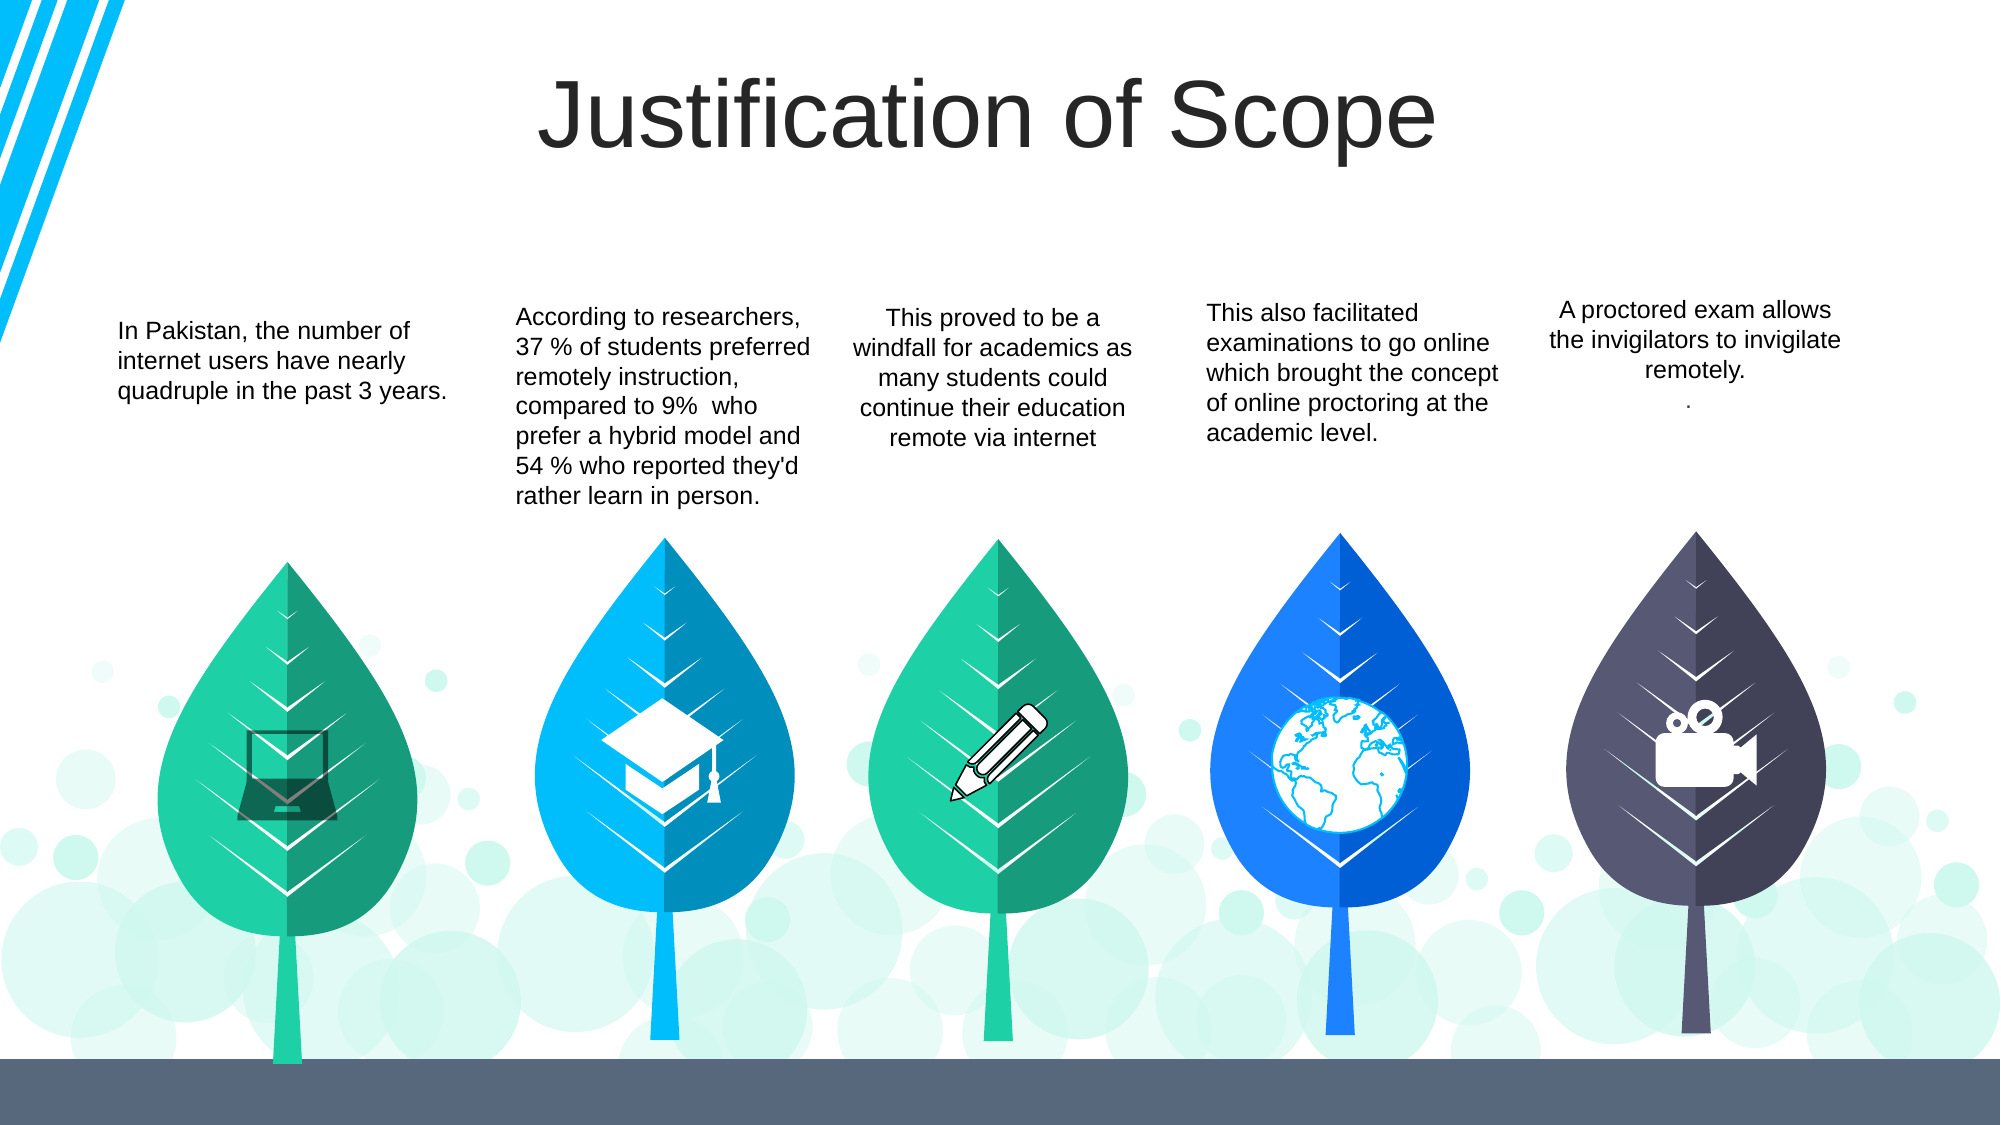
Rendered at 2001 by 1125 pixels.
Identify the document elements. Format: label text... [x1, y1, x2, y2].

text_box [534, 537, 795, 1040]
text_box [102, 285, 475, 414]
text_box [868, 539, 1129, 1042]
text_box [829, 278, 1158, 461]
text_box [0, 634, 2000, 1122]
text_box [157, 561, 418, 1064]
text_box This also facilitated examinations to go online which brought the concept of online proctoring at the academic level. [1191, 289, 1519, 454]
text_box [485, 278, 831, 524]
text_box A proctored exam allows the invigilators to invigilate remotely. . [1532, 286, 1860, 422]
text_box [1566, 531, 1827, 1034]
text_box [1271, 697, 1408, 833]
list Justification of Scope [38, 57, 1938, 177]
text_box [1210, 532, 1471, 1036]
